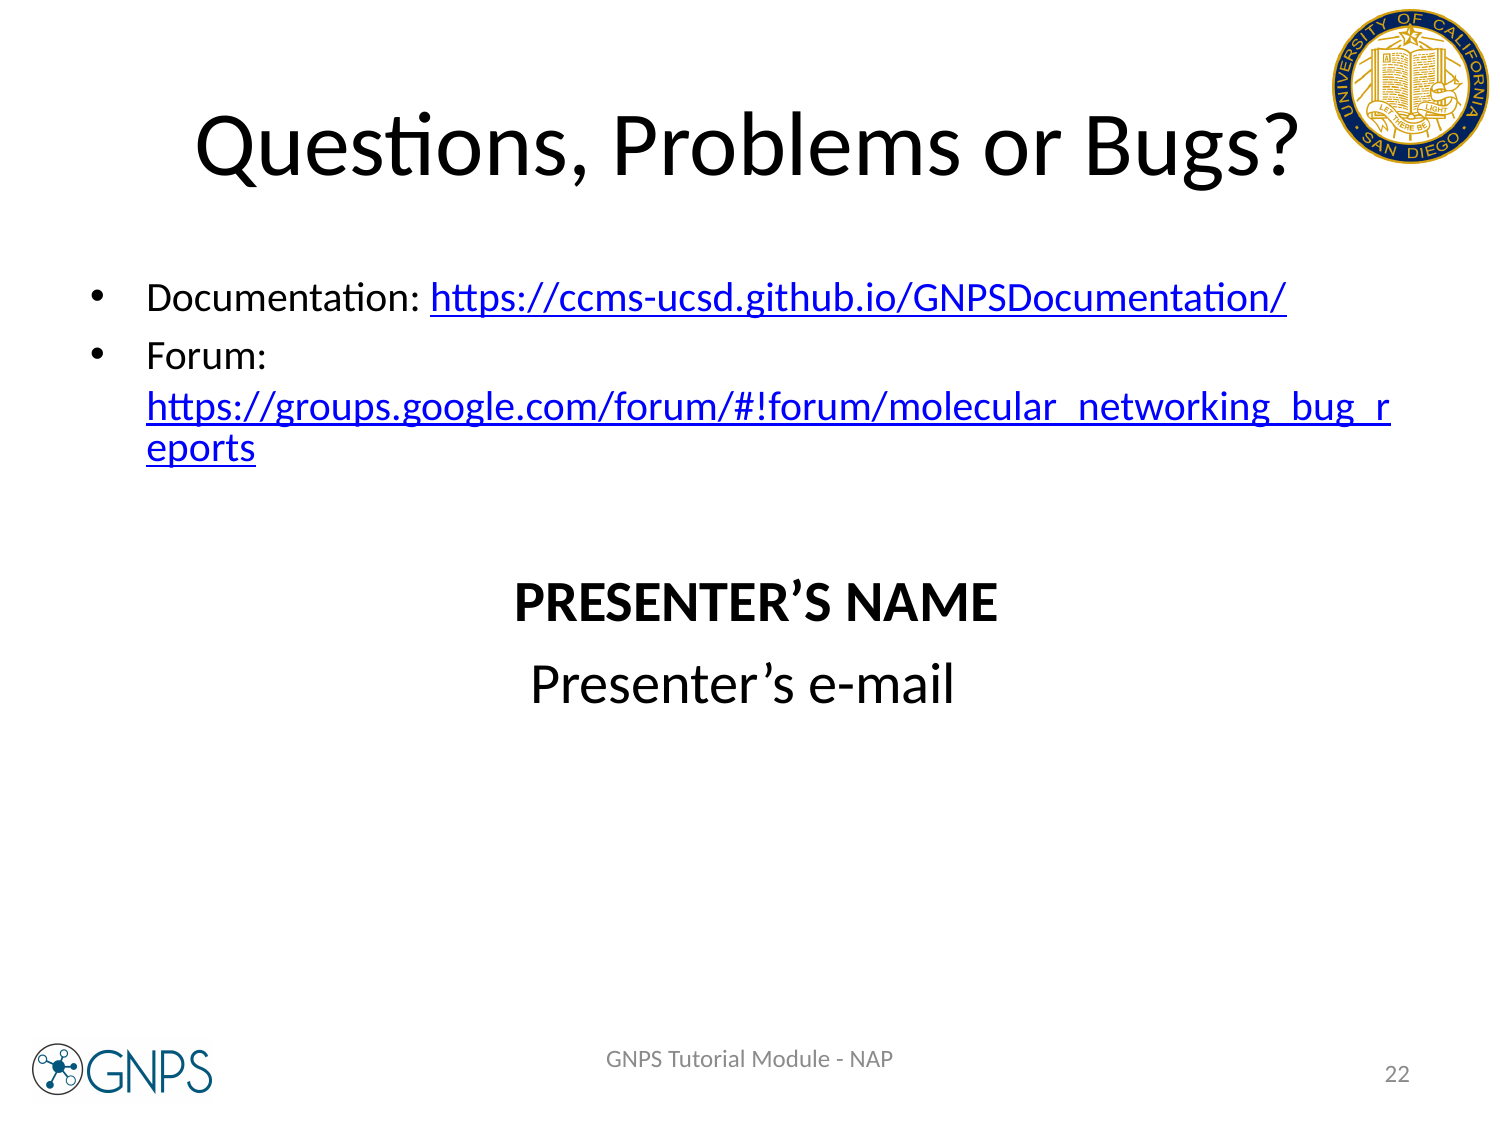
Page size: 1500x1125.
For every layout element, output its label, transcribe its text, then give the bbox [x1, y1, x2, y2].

list Documentation: https://ccms-ucsd.github.io/GNPSDocumentation/ Forum: https://groups.google.com/forum/#!forum/molecular_networking_bug_reports PRESENTER’S NAME Presenter’s e-mail [75, 262, 1425, 1005]
footer GNPS Tutorial Module - NAP [512, 1042, 988, 1103]
title Questions, Problems or Bugs? [75, 45, 1425, 233]
picture [1279, 7, 1500, 165]
slide_number 22 [1074, 1042, 1425, 1103]
picture [31, 1038, 212, 1103]
